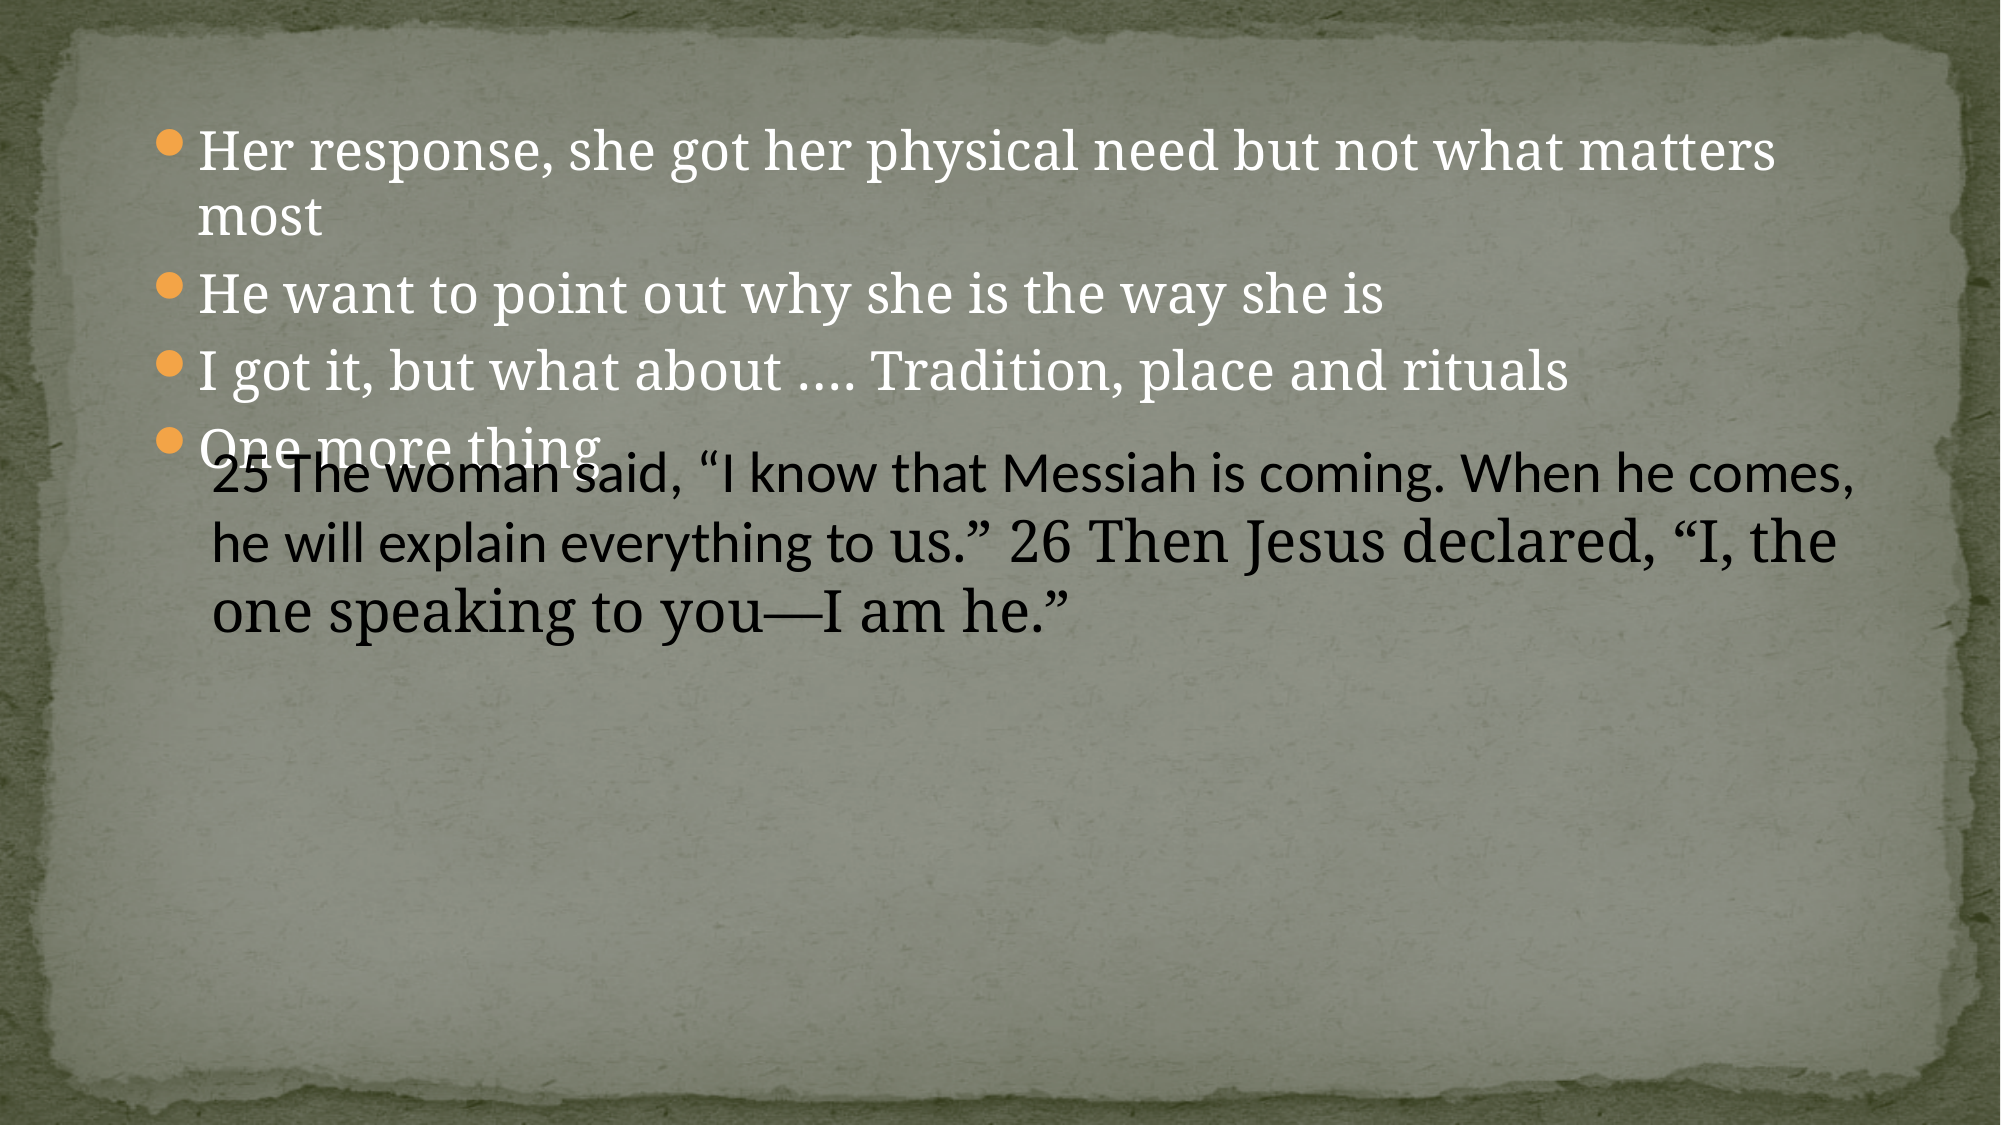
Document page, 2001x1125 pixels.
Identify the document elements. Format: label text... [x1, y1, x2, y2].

text_box 25 The woman said, “I know that Messiah is coming. When he comes, he will explain everything to us.” 26 Then Jesus declared, “I, the one speaking to you—I am he.” [196, 426, 1877, 652]
list Her response, she got her physical need but not what matters most He want to point out why she is the way she is I got it, but what about …. Tradition, place and rituals One more thing [137, 109, 1863, 1014]
